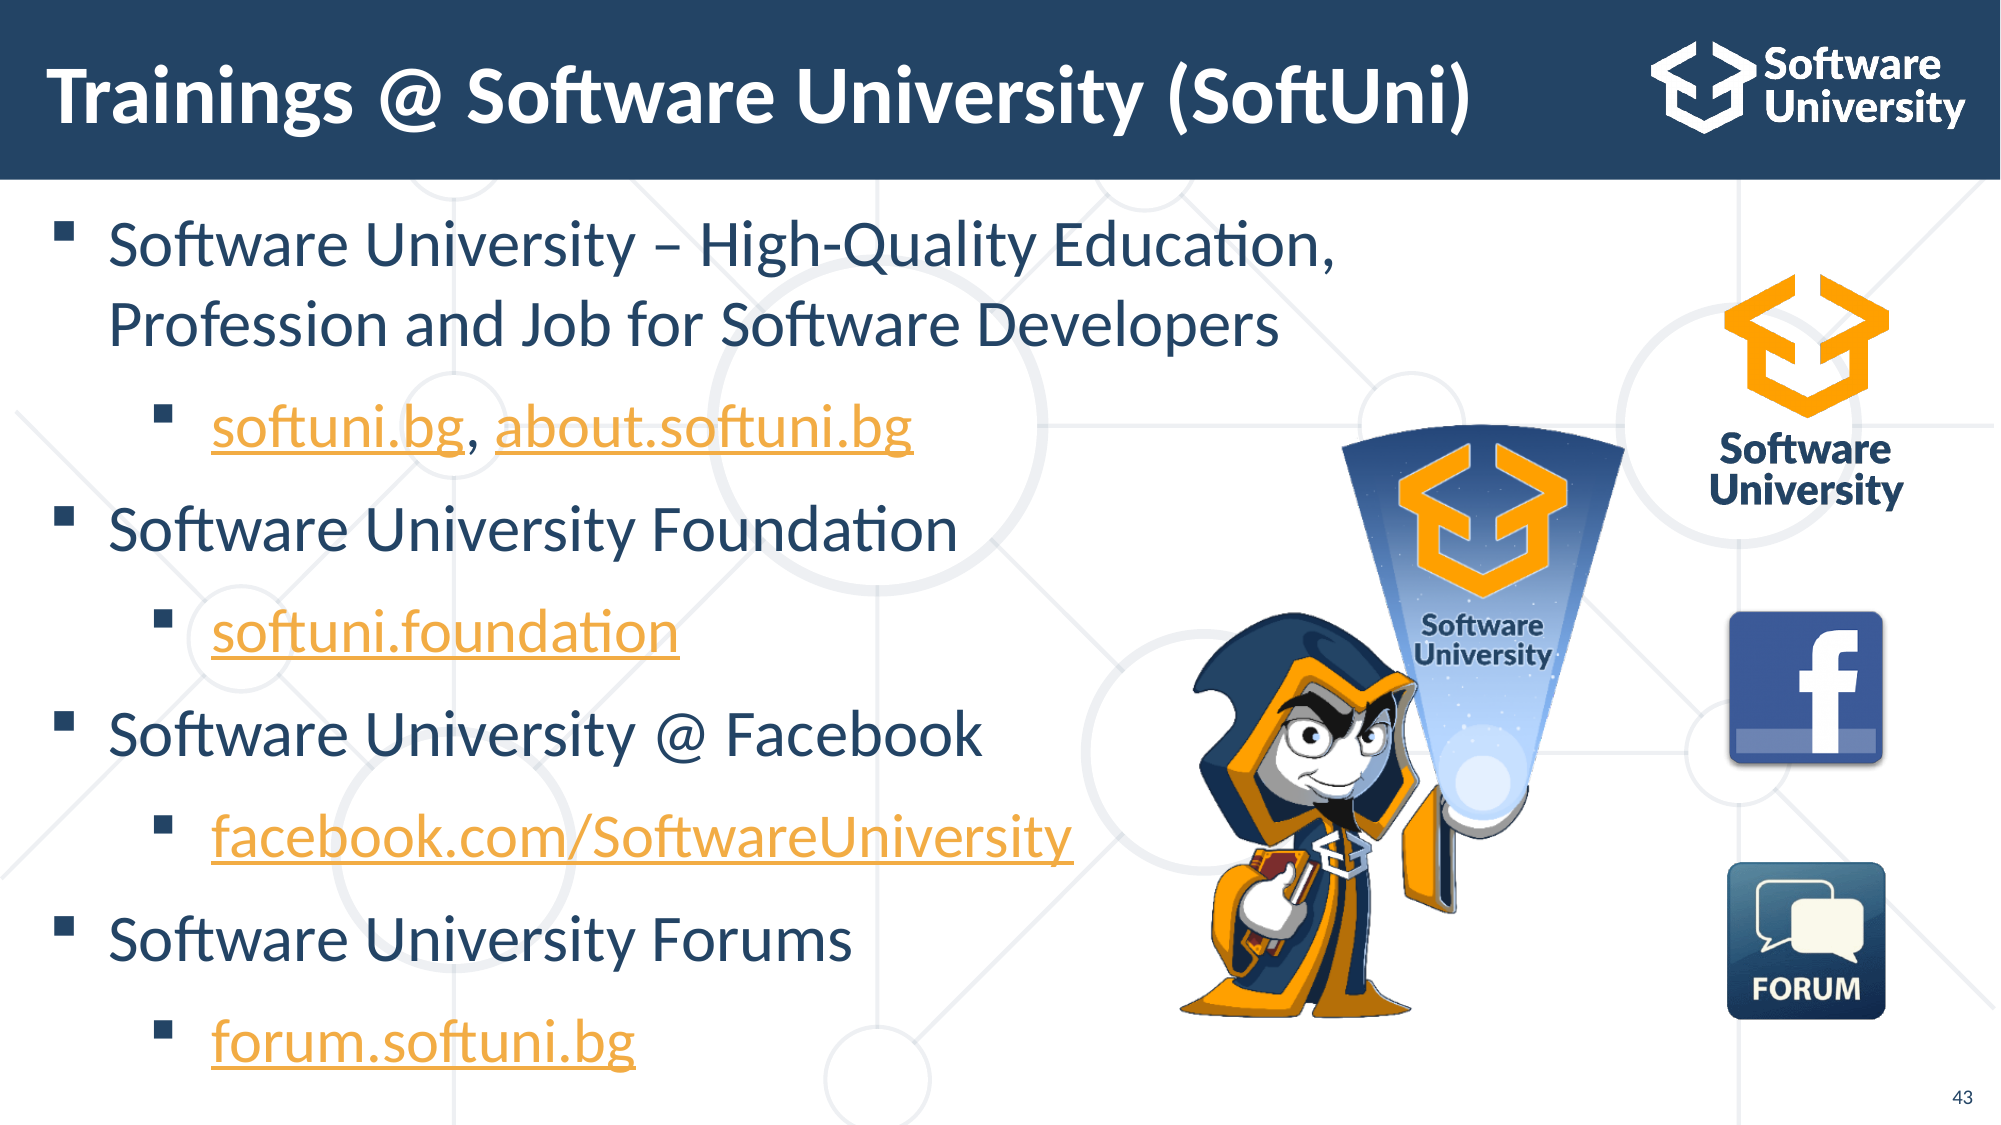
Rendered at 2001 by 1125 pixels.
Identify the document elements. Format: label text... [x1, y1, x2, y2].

picture [1708, 274, 1904, 517]
title Trainings @ Software University (SoftUni) [28, 17, 1627, 163]
picture [1723, 605, 1889, 773]
picture [1458, 423, 1627, 1020]
list Software University – High-Quality Education, Profession and Job for Software Developers softuni.bg, about.softuni.bg Software University Foundation softuni.foundation Software University @ Facebook facebook.com/SoftwareUniversity Software University Forums forum.softuni.bg [31, 193, 1458, 1094]
picture [1726, 861, 1886, 1020]
text_box 43 [1927, 1067, 1989, 1117]
picture [1651, 41, 1966, 134]
